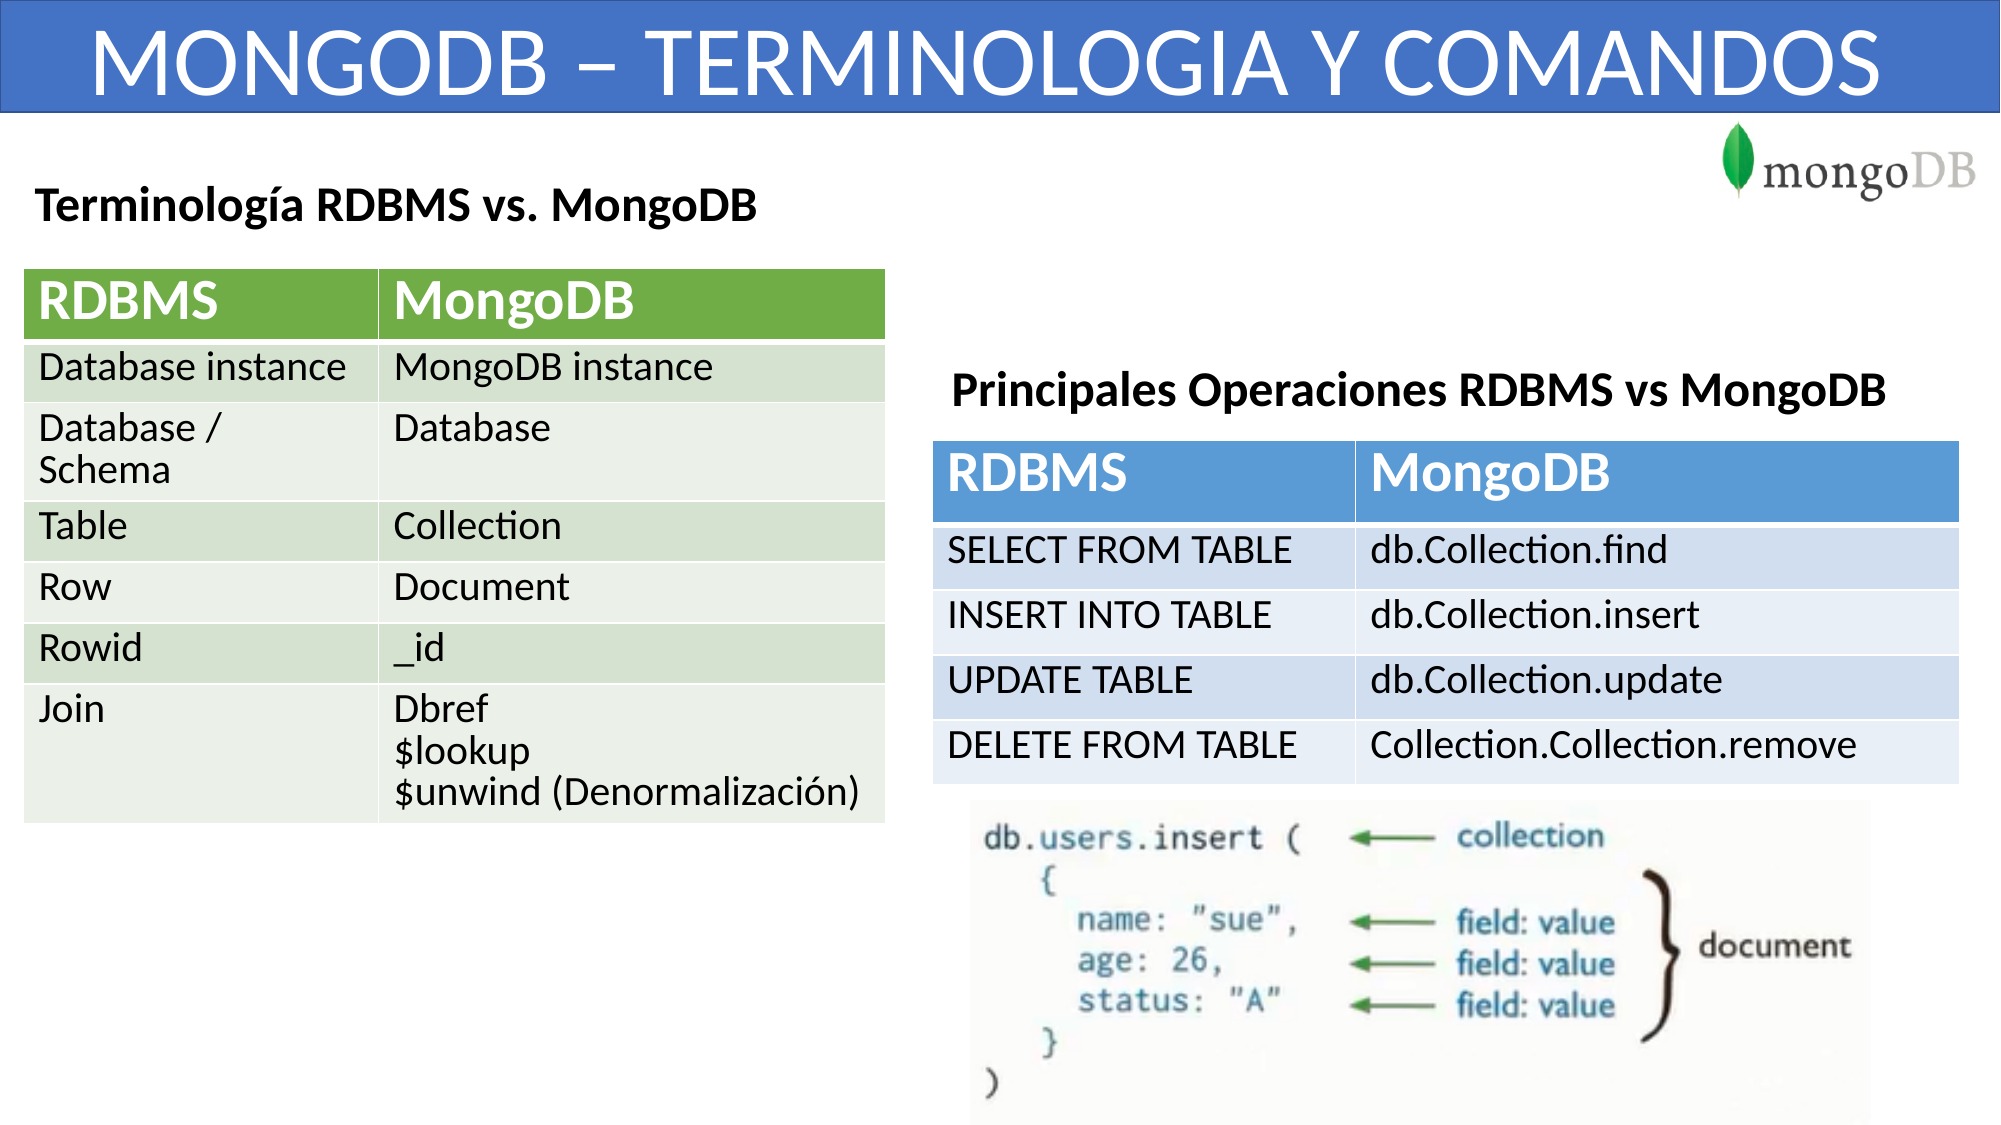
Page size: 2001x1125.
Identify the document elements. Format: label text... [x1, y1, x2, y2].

table_header RDBMS [24, 269, 378, 339]
table_cell Row [24, 563, 378, 622]
table_cell Collection.Collection.remove [1356, 721, 1959, 784]
table_header MongoDB [1356, 441, 1959, 522]
text_box MONGODB – TERMINOLOGIA Y COMANDOS [0, 0, 2000, 113]
table_cell MongoDB instance [379, 345, 885, 402]
table_cell Join [24, 685, 378, 823]
table_cell Database instance [24, 345, 378, 402]
picture [1716, 115, 1982, 203]
table_cell db.Collection.insert [1356, 591, 1959, 654]
table_header MongoDB [379, 269, 885, 339]
table_cell Collection [379, 502, 885, 561]
text_box Terminología RDBMS vs. MongoDB [19, 163, 773, 239]
table_cell Table [24, 502, 378, 561]
table_cell db.Collection.find [1356, 528, 1959, 589]
table_cell Document [379, 563, 885, 622]
table_header RDBMS [933, 441, 1355, 522]
table_cell SELECT FROM TABLE [933, 528, 1355, 589]
table_cell _id [379, 624, 885, 683]
table_cell Dbref $lookup $unwind (Denormalización) [379, 685, 885, 823]
table_cell Rowid [24, 624, 378, 683]
text_box Principales Operaciones RDBMS vs MongoDB [936, 348, 1903, 424]
table_cell DELETE FROM TABLE [933, 721, 1355, 784]
table_cell db.Collection.update [1356, 656, 1959, 719]
table_cell UPDATE TABLE [933, 656, 1355, 719]
table_cell Database [379, 403, 885, 500]
table_cell INSERT INTO TABLE [933, 591, 1355, 654]
picture [970, 800, 1871, 1125]
table_cell Database / Schema [24, 403, 378, 500]
